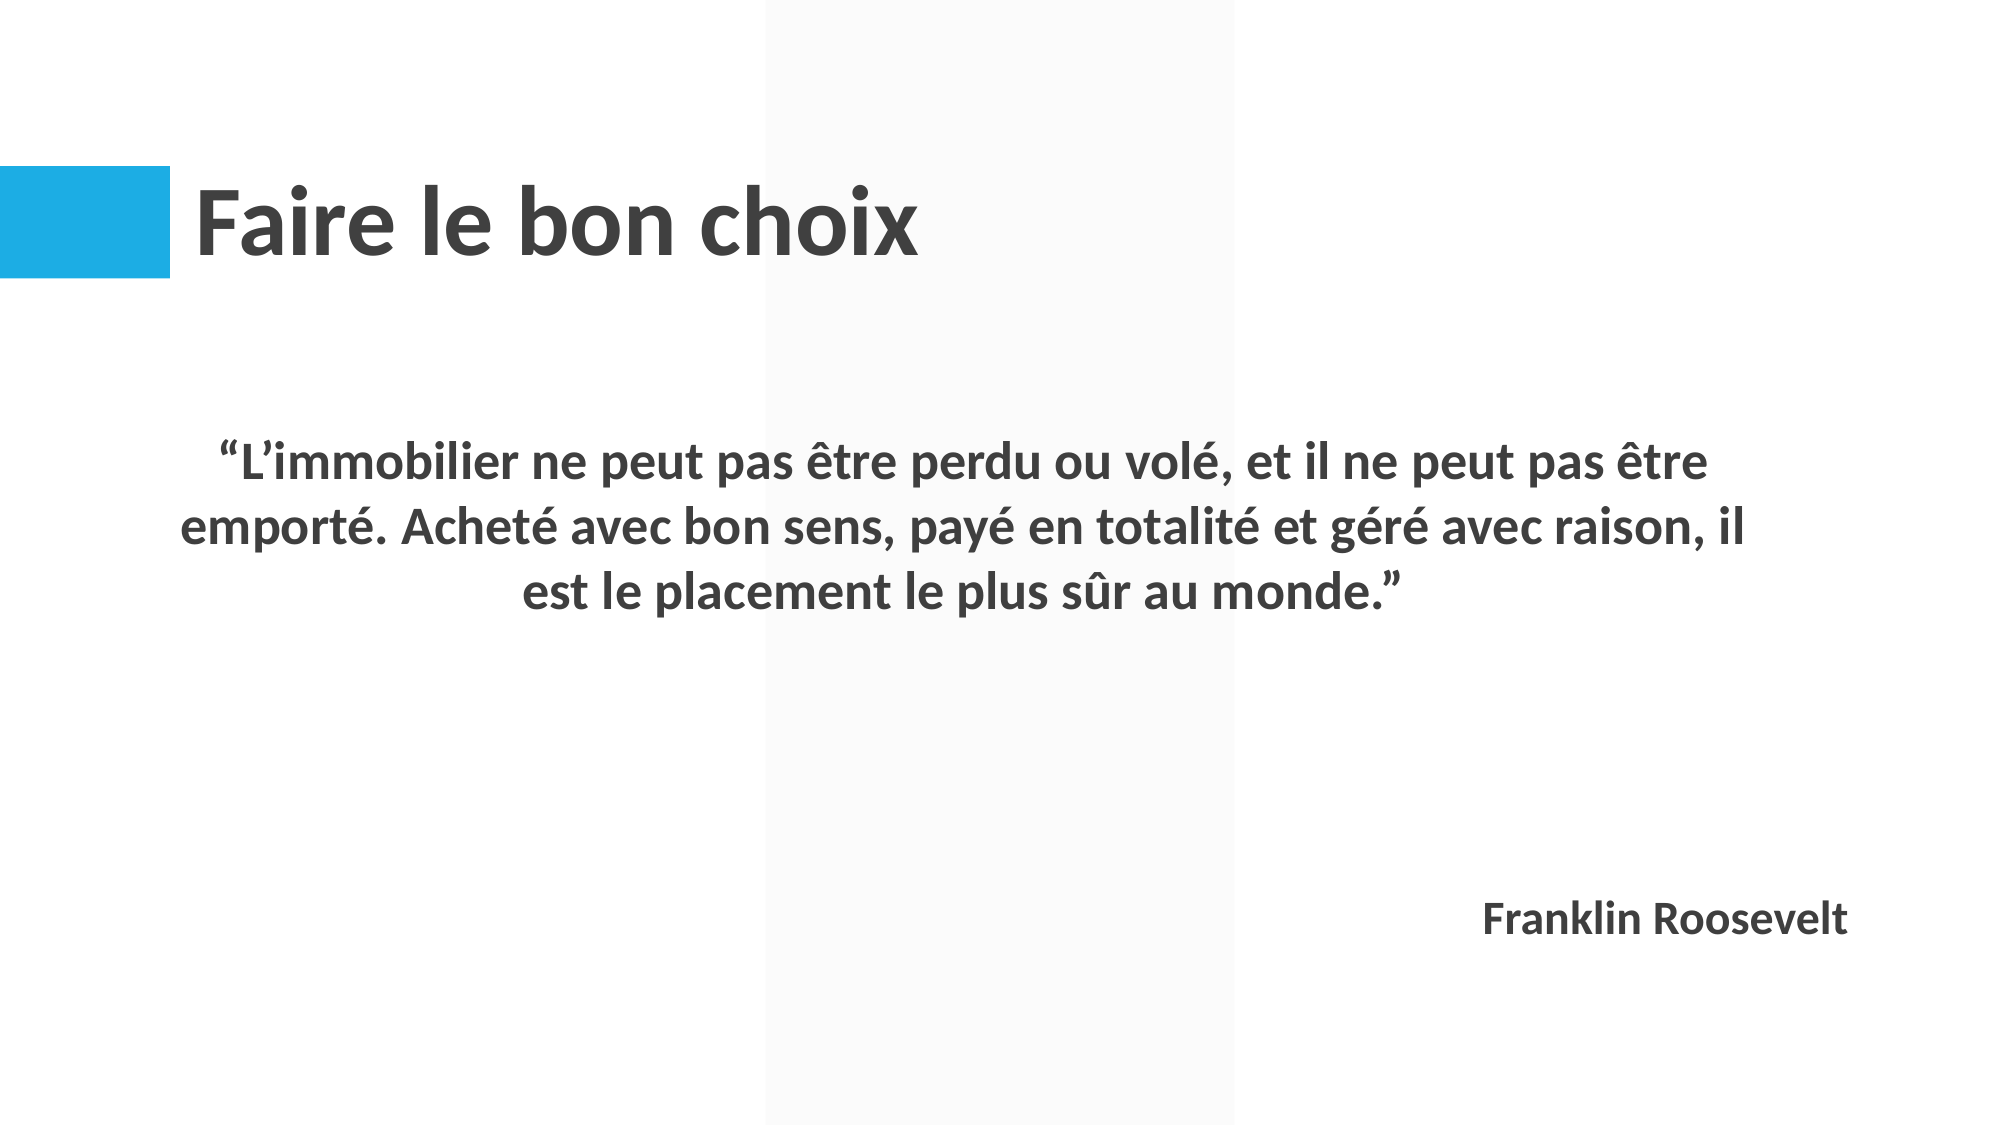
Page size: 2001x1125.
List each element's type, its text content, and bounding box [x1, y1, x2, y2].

title Faire le bon choix [180, 47, 1830, 285]
text_box “L’immobilier ne peut pas être perdu ou volé, et il ne peut pas être emporté. Acheté avec bon sens, payé en totalité et géré avec raison, il est le placement le plus sûr au monde.” [155, 410, 1773, 636]
text_box Franklin Roosevelt [1411, 871, 1921, 960]
